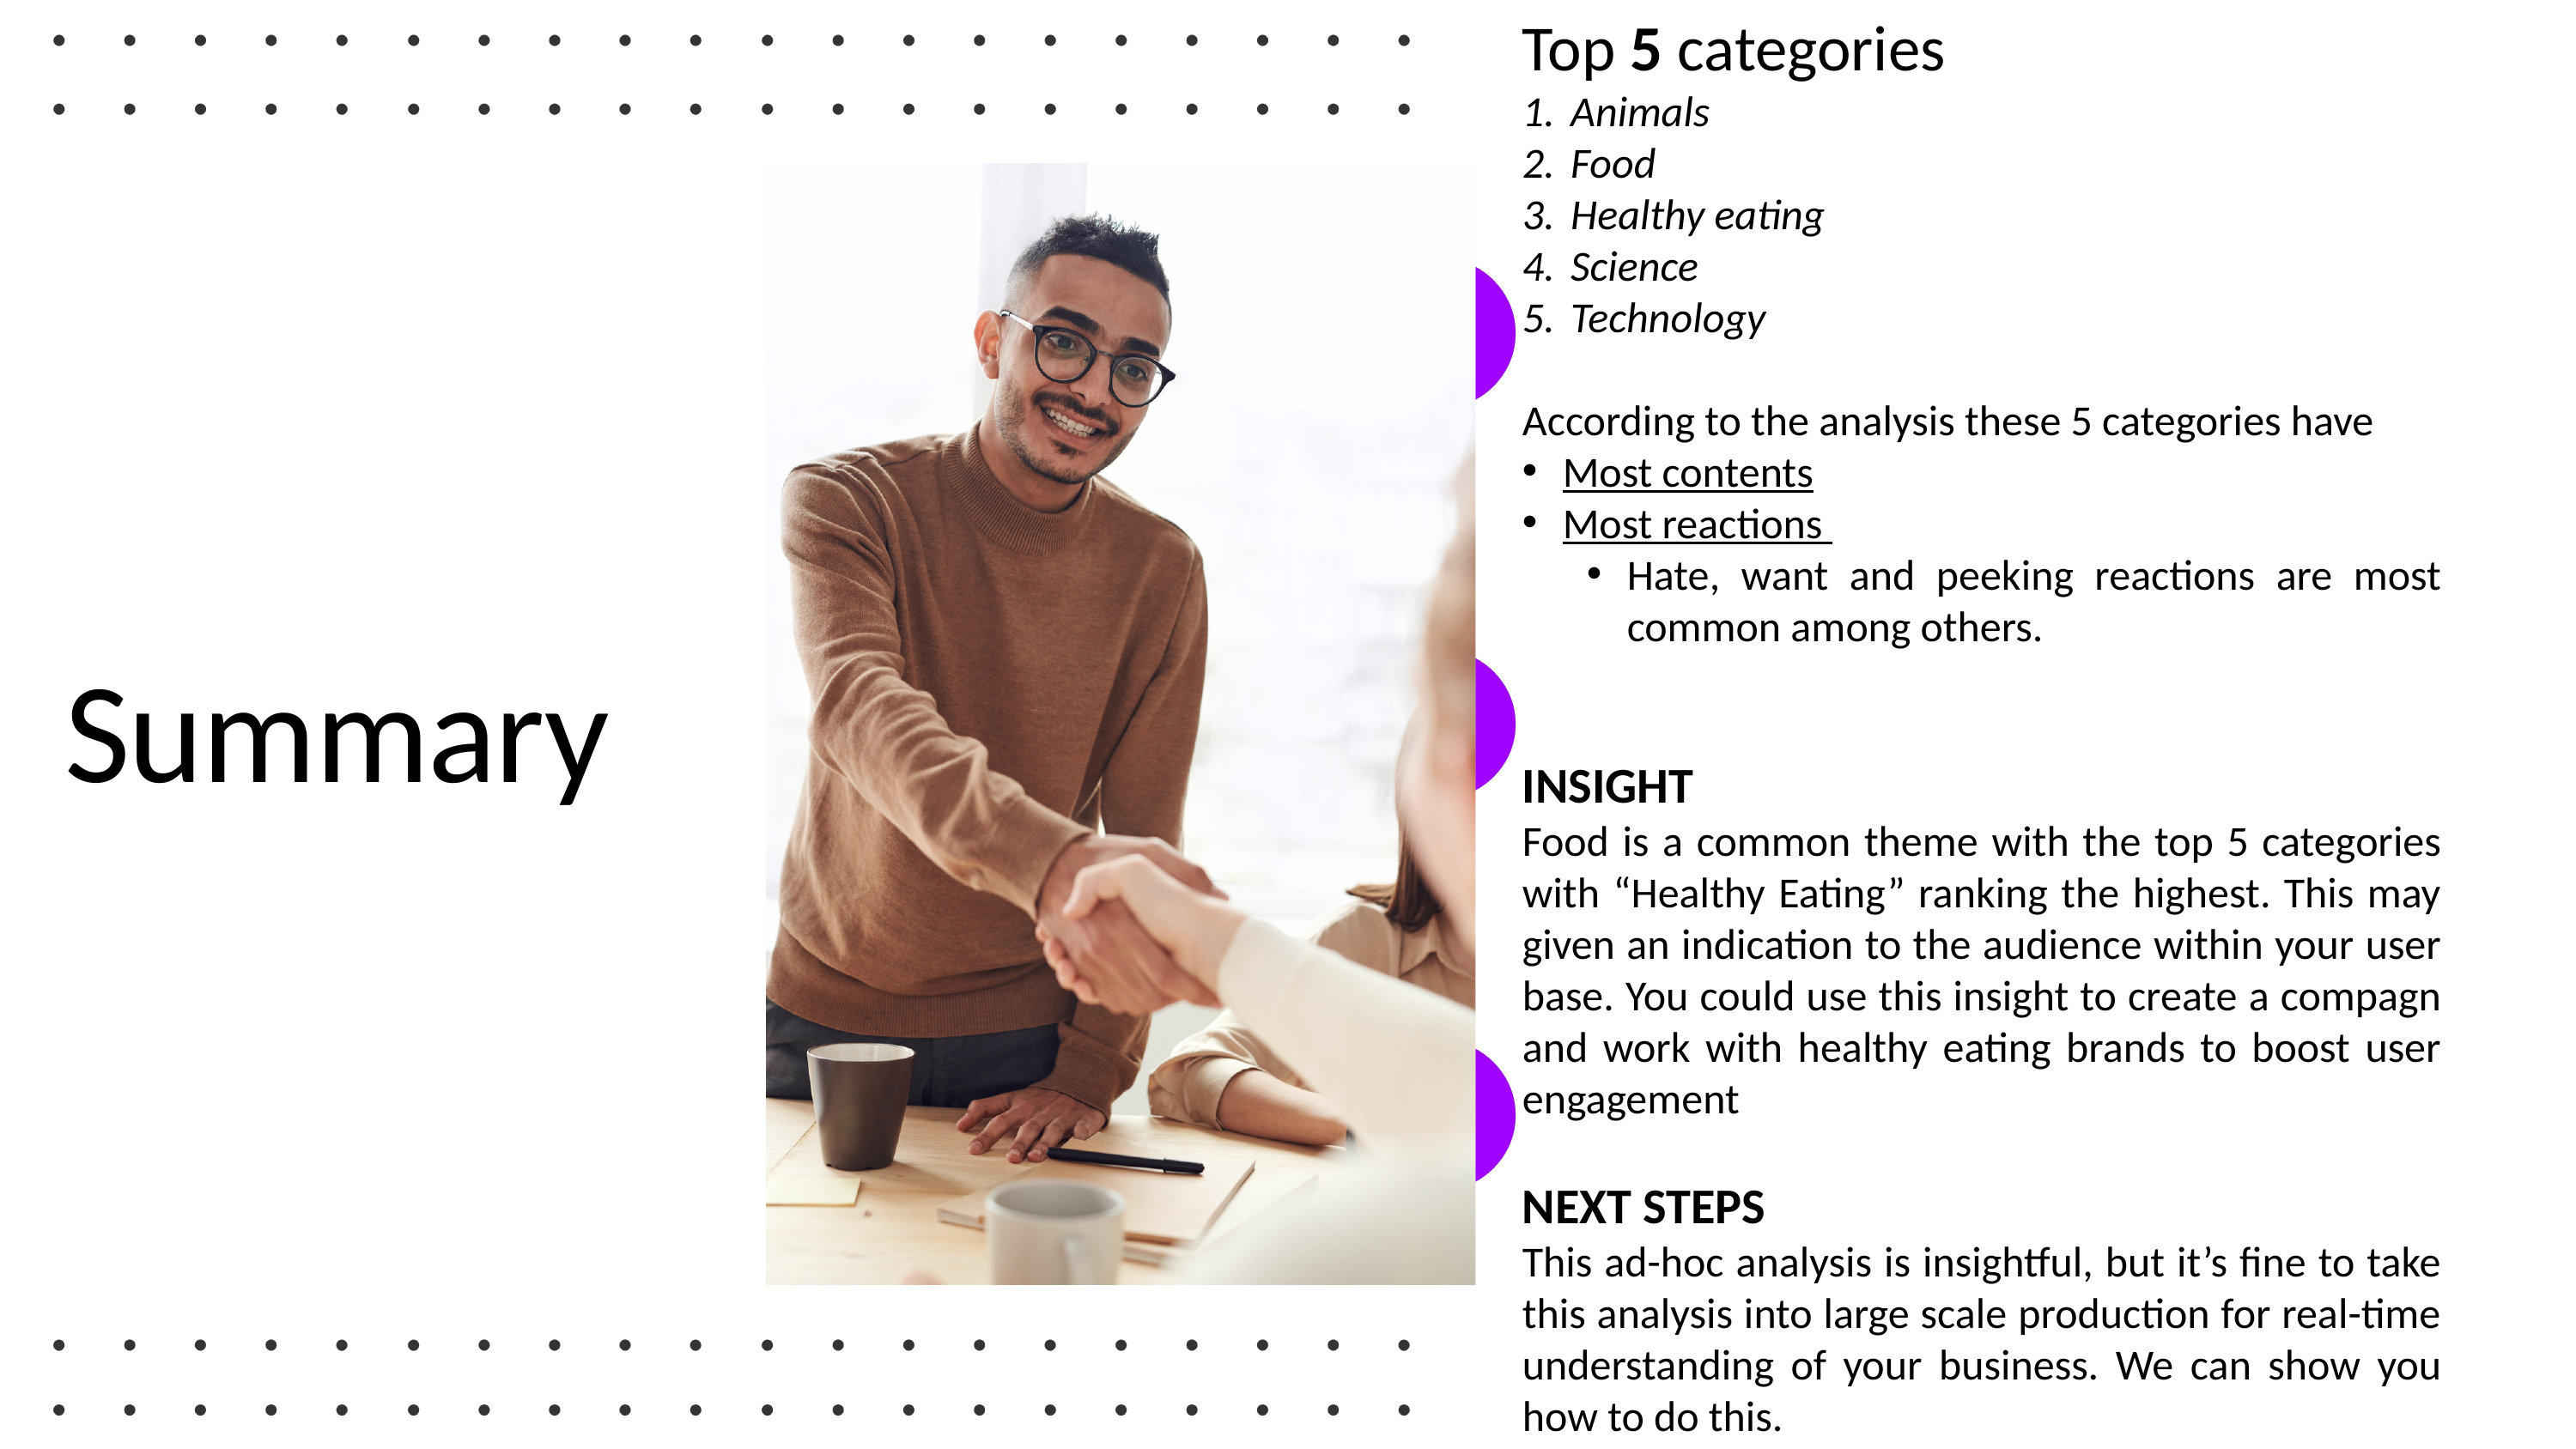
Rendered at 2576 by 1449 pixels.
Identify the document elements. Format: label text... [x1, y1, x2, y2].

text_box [1631, 221, 2432, 347]
text_box Top 5 categories Animals Food Healthy eating Science Technology According to the analysis these 5 categories have Most contents Most reactions Hate, want and peeking reactions are most common among others. INSIGHT Food is a common theme with the top 5 categories with “Healthy Eating” ranking the highest. This may given an indication to the audience within your user base. You could use this insight to create a compagn and work with healthy eating brands to boost user engagement NEXT STEPS This ad-hoc analysis is insightful, but it’s fine to take this analysis into large scale production for real-time understanding of your business. We can show you how to do this. [1510, 0, 2455, 1449]
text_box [46, 1335, 1414, 1449]
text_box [1631, 980, 2432, 1105]
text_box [46, 0, 1414, 118]
text_box Summary [64, 639, 727, 811]
picture [765, 163, 1562, 1286]
